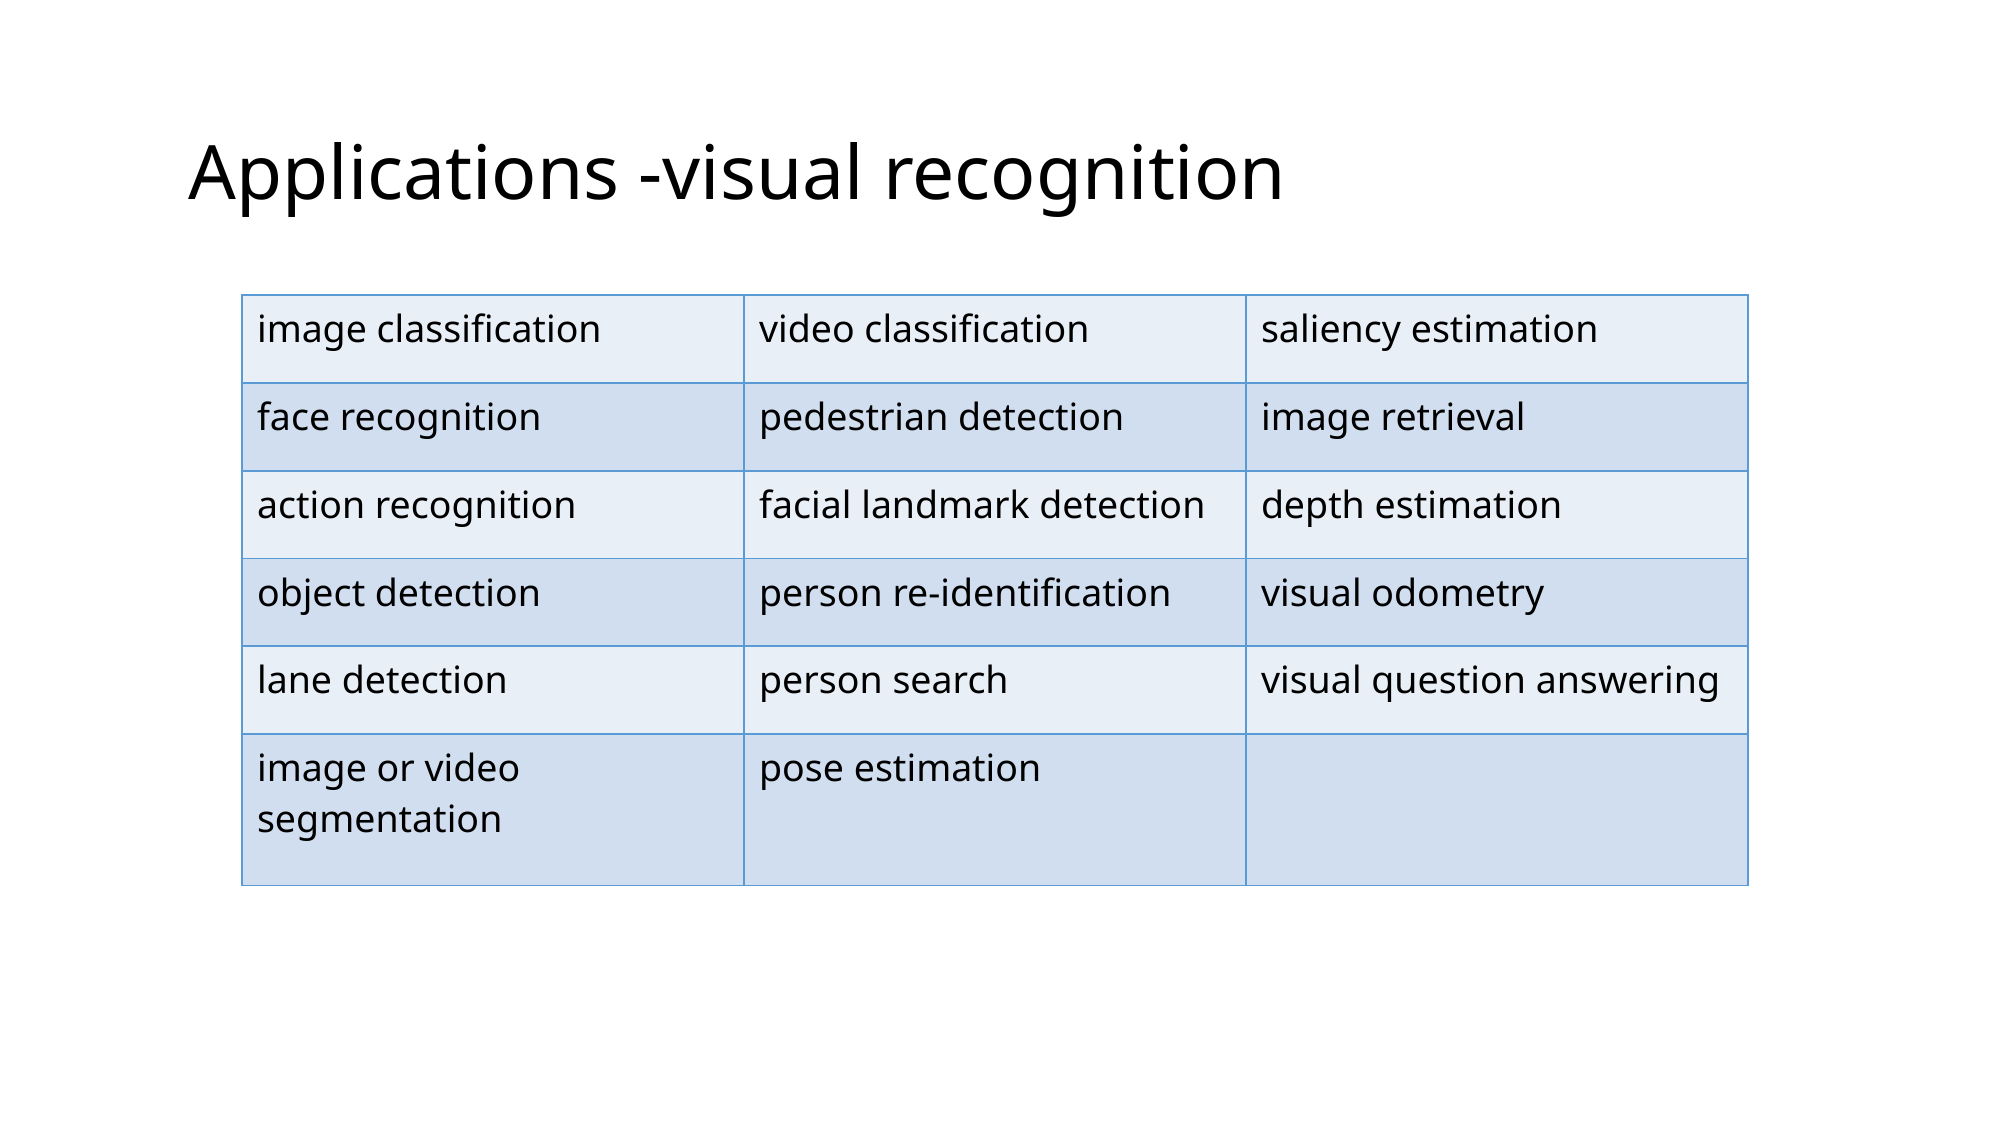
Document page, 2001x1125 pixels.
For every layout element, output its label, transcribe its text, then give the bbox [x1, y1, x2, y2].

table_cell facial landmark detection [745, 472, 1245, 558]
table_cell image or video segmentation [243, 735, 743, 885]
table_cell lane detection [243, 647, 743, 733]
table_cell pedestrian detection [745, 384, 1245, 470]
text_box Applications -visual recognition [173, 117, 1784, 222]
table_cell visual odometry [1247, 559, 1747, 645]
table_cell person re-identification [745, 559, 1245, 645]
table_cell [1247, 735, 1747, 885]
table_cell person search [745, 647, 1245, 733]
table_cell object detection [243, 559, 743, 645]
table_cell depth estimation [1247, 472, 1747, 558]
table_cell face recognition [243, 384, 743, 470]
table_cell visual question answering [1247, 647, 1747, 733]
table_header image classification [243, 296, 743, 382]
table_cell pose estimation [745, 735, 1245, 885]
table_header saliency estimation [1247, 296, 1747, 382]
table_cell action recognition [243, 472, 743, 558]
table_header video classification [745, 296, 1245, 382]
table_cell image retrieval [1247, 384, 1747, 470]
